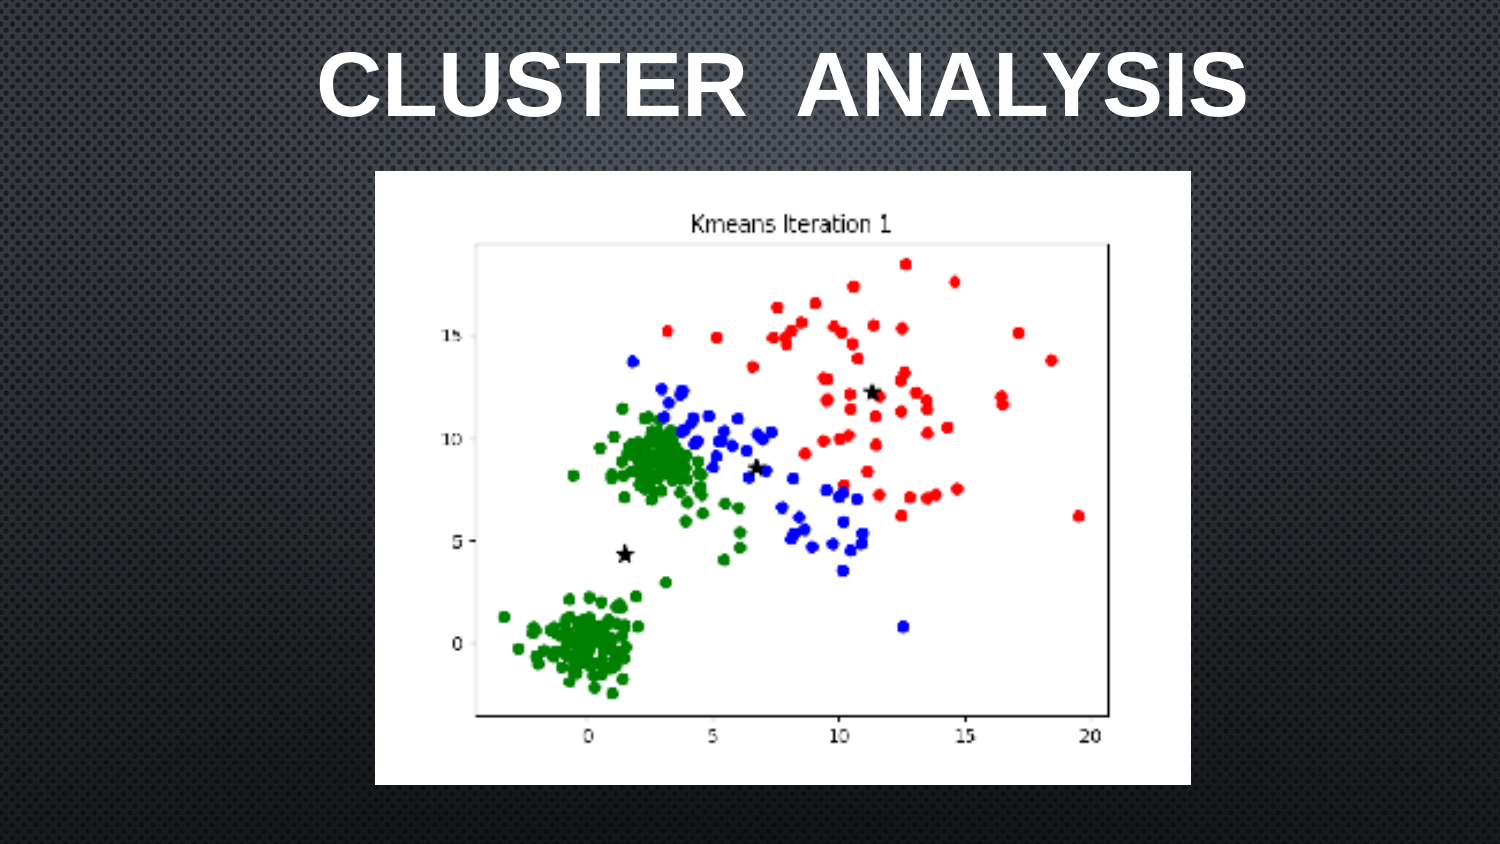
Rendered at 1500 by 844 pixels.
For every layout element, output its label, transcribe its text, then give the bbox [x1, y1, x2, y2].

picture [374, 171, 1191, 785]
text_box Cluster Analysis [122, 23, 1443, 247]
